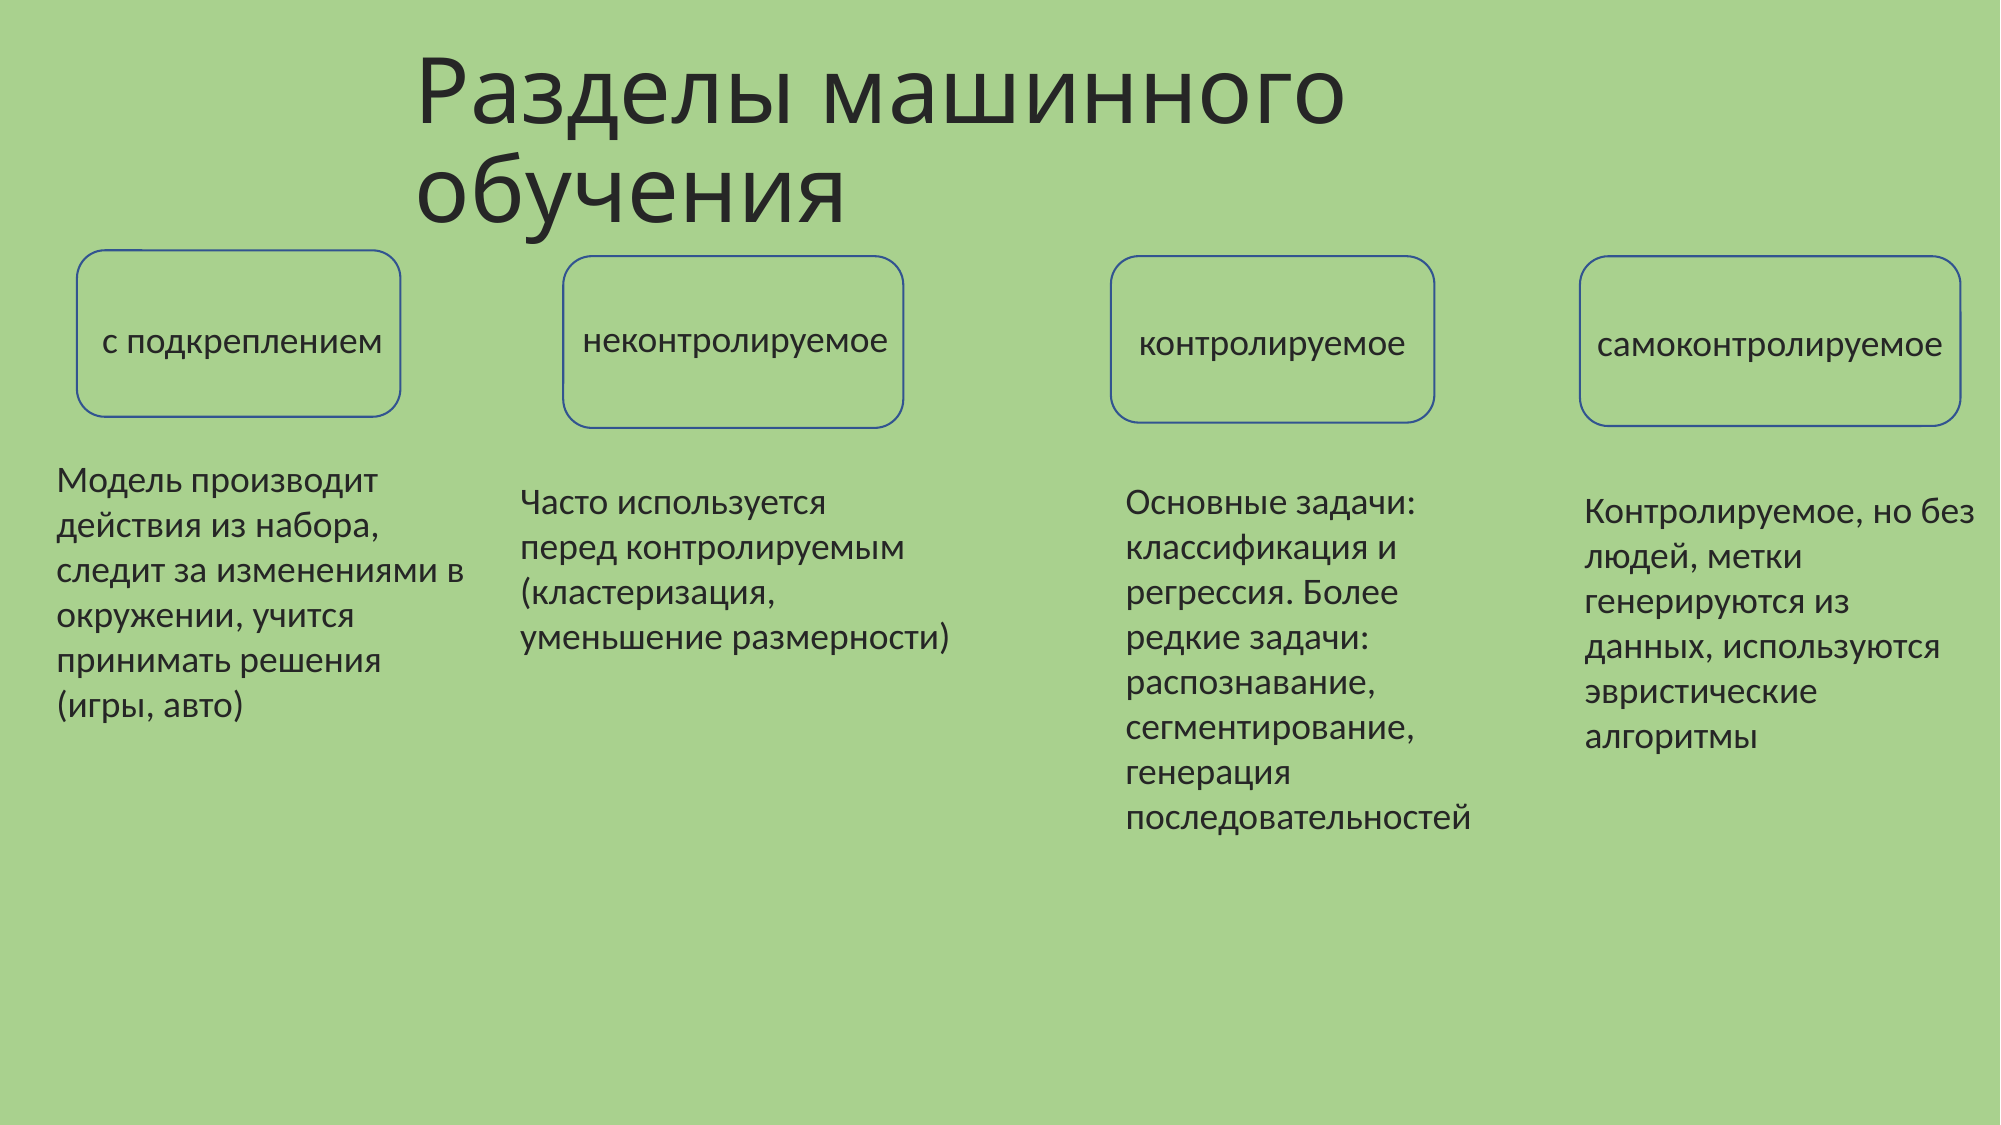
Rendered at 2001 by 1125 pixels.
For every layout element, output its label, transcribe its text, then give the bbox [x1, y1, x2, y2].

text_box с подкреплением [87, 309, 399, 369]
text_box неконтролируемое [567, 307, 904, 367]
text_box контролируемое [1123, 310, 1422, 371]
text_box Основные задачи: классификация и регрессия. Более редкие задачи: распознавание, сегментирование, генерация последовательностей [1110, 469, 1503, 845]
text_box самоконтролируемое [1582, 311, 1959, 372]
text_box [1578, 255, 1962, 428]
text_box Часто используется перед контролируемым (кластеризация, уменьшение размерности) [505, 469, 966, 665]
text_box [1109, 255, 1436, 424]
text_box [75, 249, 402, 418]
title Разделы машинного обучения [399, 58, 1614, 229]
text_box [562, 255, 905, 429]
text_box Модель производит действия из набора, следит за изменениями в окружении, учится принимать решения (игры, авто) [41, 447, 498, 733]
text_box Контролируемое, но без людей, метки генерируются из данных, используются эвристические алгоритмы [1569, 478, 2000, 764]
